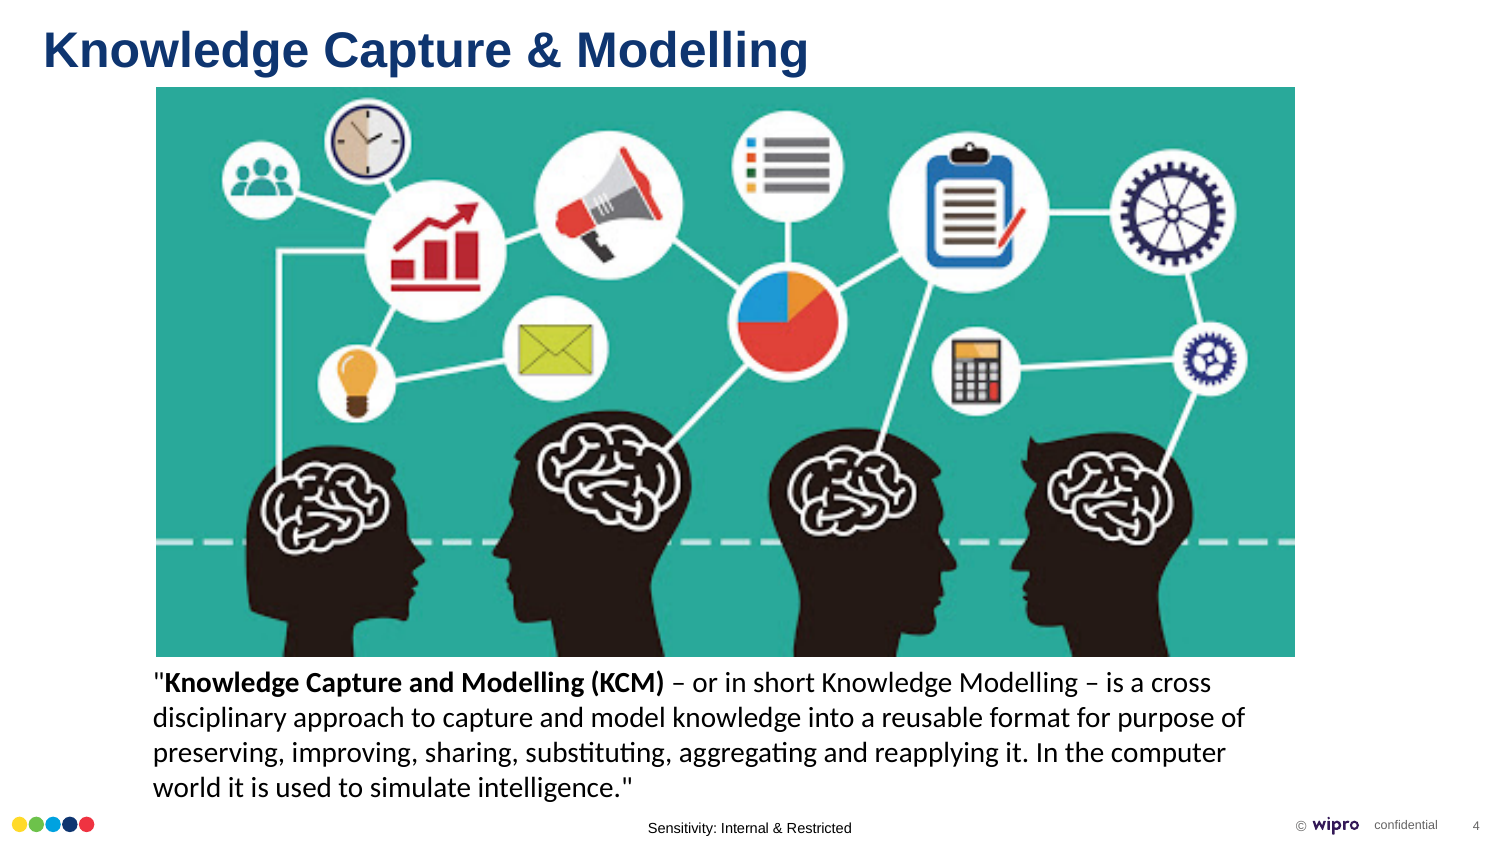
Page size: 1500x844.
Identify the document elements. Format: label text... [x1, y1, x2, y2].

text_box "Knowledge Capture and Modelling (KCM) – or in short Knowledge Modelling – is a cross disciplinary approach to capture and model knowledge into a reusable format for purpose of preserving, improving, sharing, substituting, aggregating and reapplying it. In the computer world it is used to simulate intelligence." [138, 656, 1315, 811]
title Knowledge Capture & Modelling [42, 12, 904, 163]
picture [156, 87, 1295, 657]
